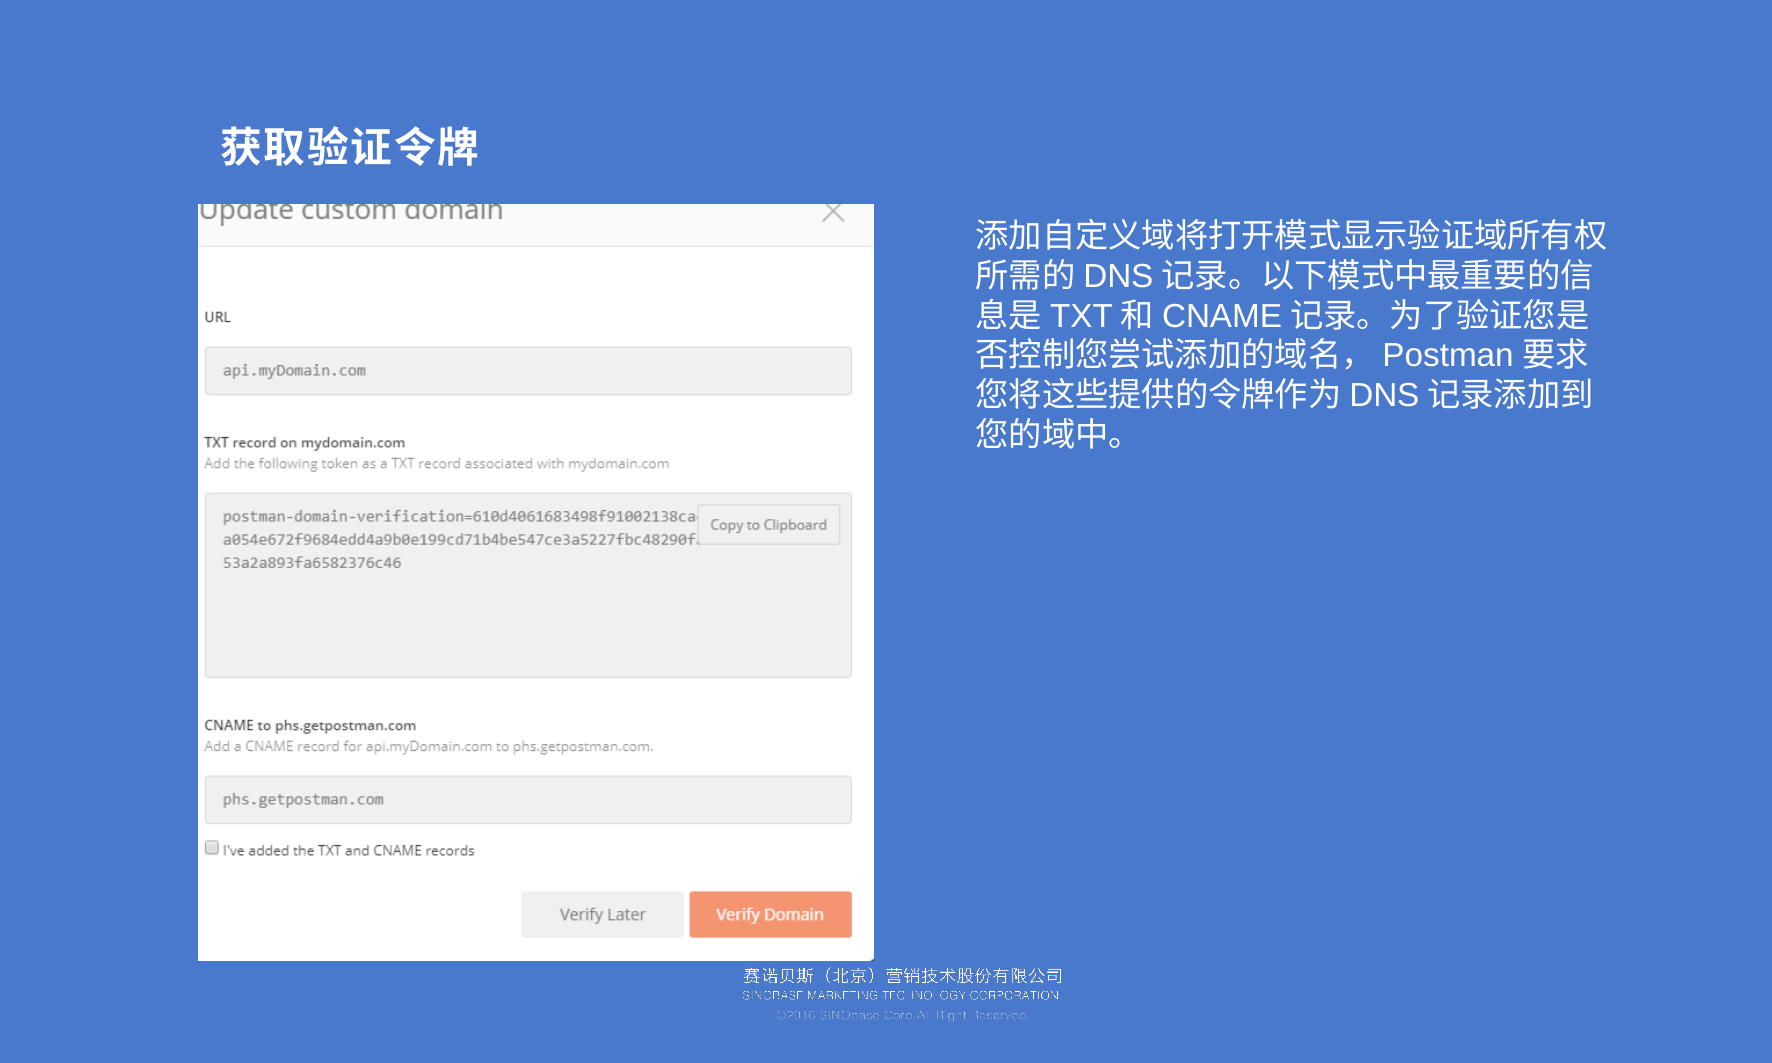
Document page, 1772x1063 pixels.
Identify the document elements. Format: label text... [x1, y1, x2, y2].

picture [0, 0, 1772, 1063]
text_box 添加自定义域将打开模式显示验证域所有权所需的DNS记录。以下模式中最重要的信息是TXT和CNAME记录。为了验证您是否控制您尝试添加的域名，Postman要求您将这些提供的令牌作为DNS记录添加到您的域中。 [960, 206, 1636, 461]
title 获取验证令牌 [0, 118, 700, 179]
